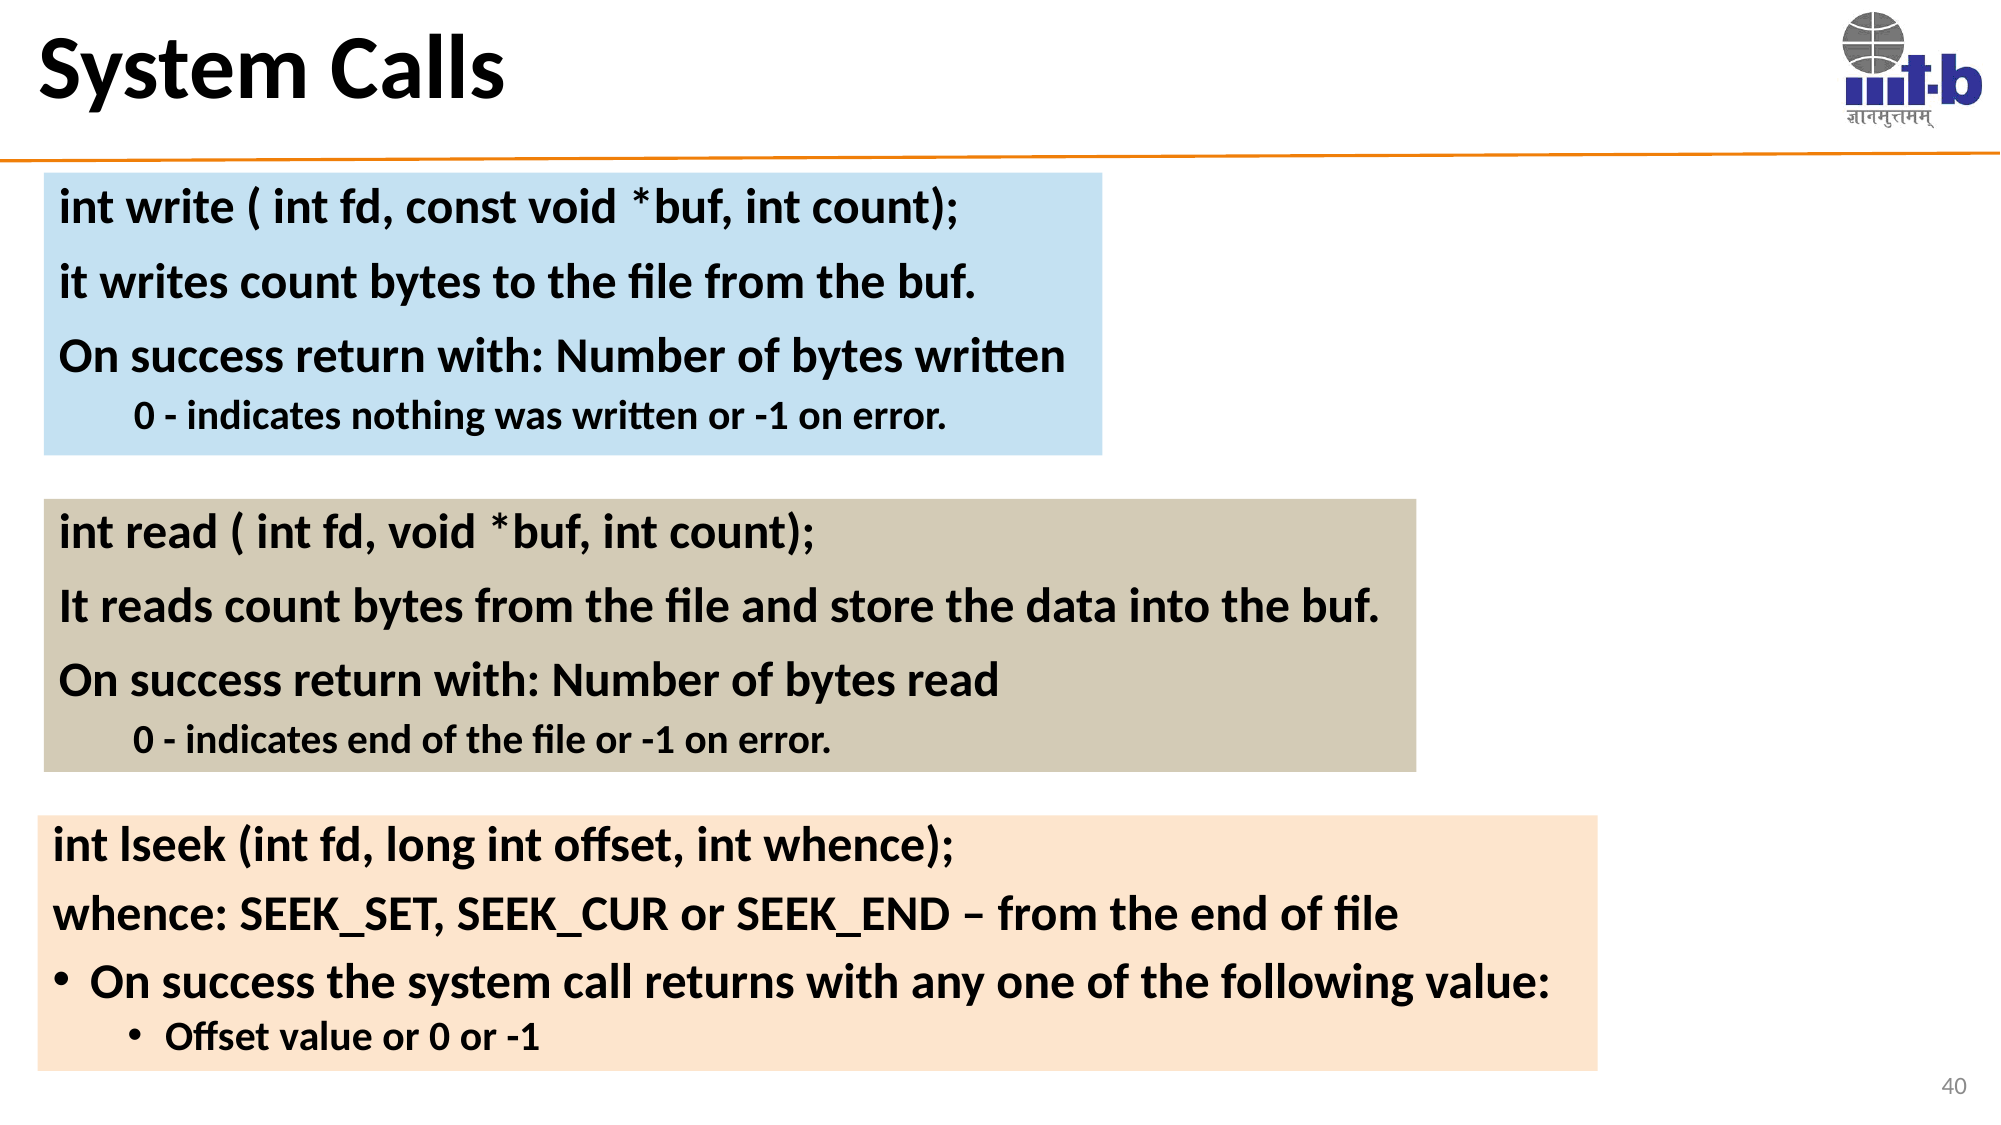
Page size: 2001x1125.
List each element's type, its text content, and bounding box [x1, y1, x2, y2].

text_box int lseek (int fd, long int offset, int whence); whence: SEEK_SET, SEEK_CUR or SEEK_END – from the end of file On success the system call returns with any one of the following value: Offset value or 0 or -1 [37, 815, 1598, 1071]
title System Calls [23, 7, 1957, 132]
picture [1957, 8, 1983, 130]
slide_number 40 [1532, 1054, 1983, 1115]
text_box int write ( int fd, const void *buf, int count); it writes count bytes to the file from the buf. On success return with: Number of bytes written 0 - indicates nothing was written or -1 on error. [43, 172, 1103, 456]
text_box int read ( int fd, void *buf, int count); It reads count bytes from the file and store the data into the buf. On success return with: Number of bytes read 0 - indicates end of the file or -1 on error. [43, 498, 1417, 772]
